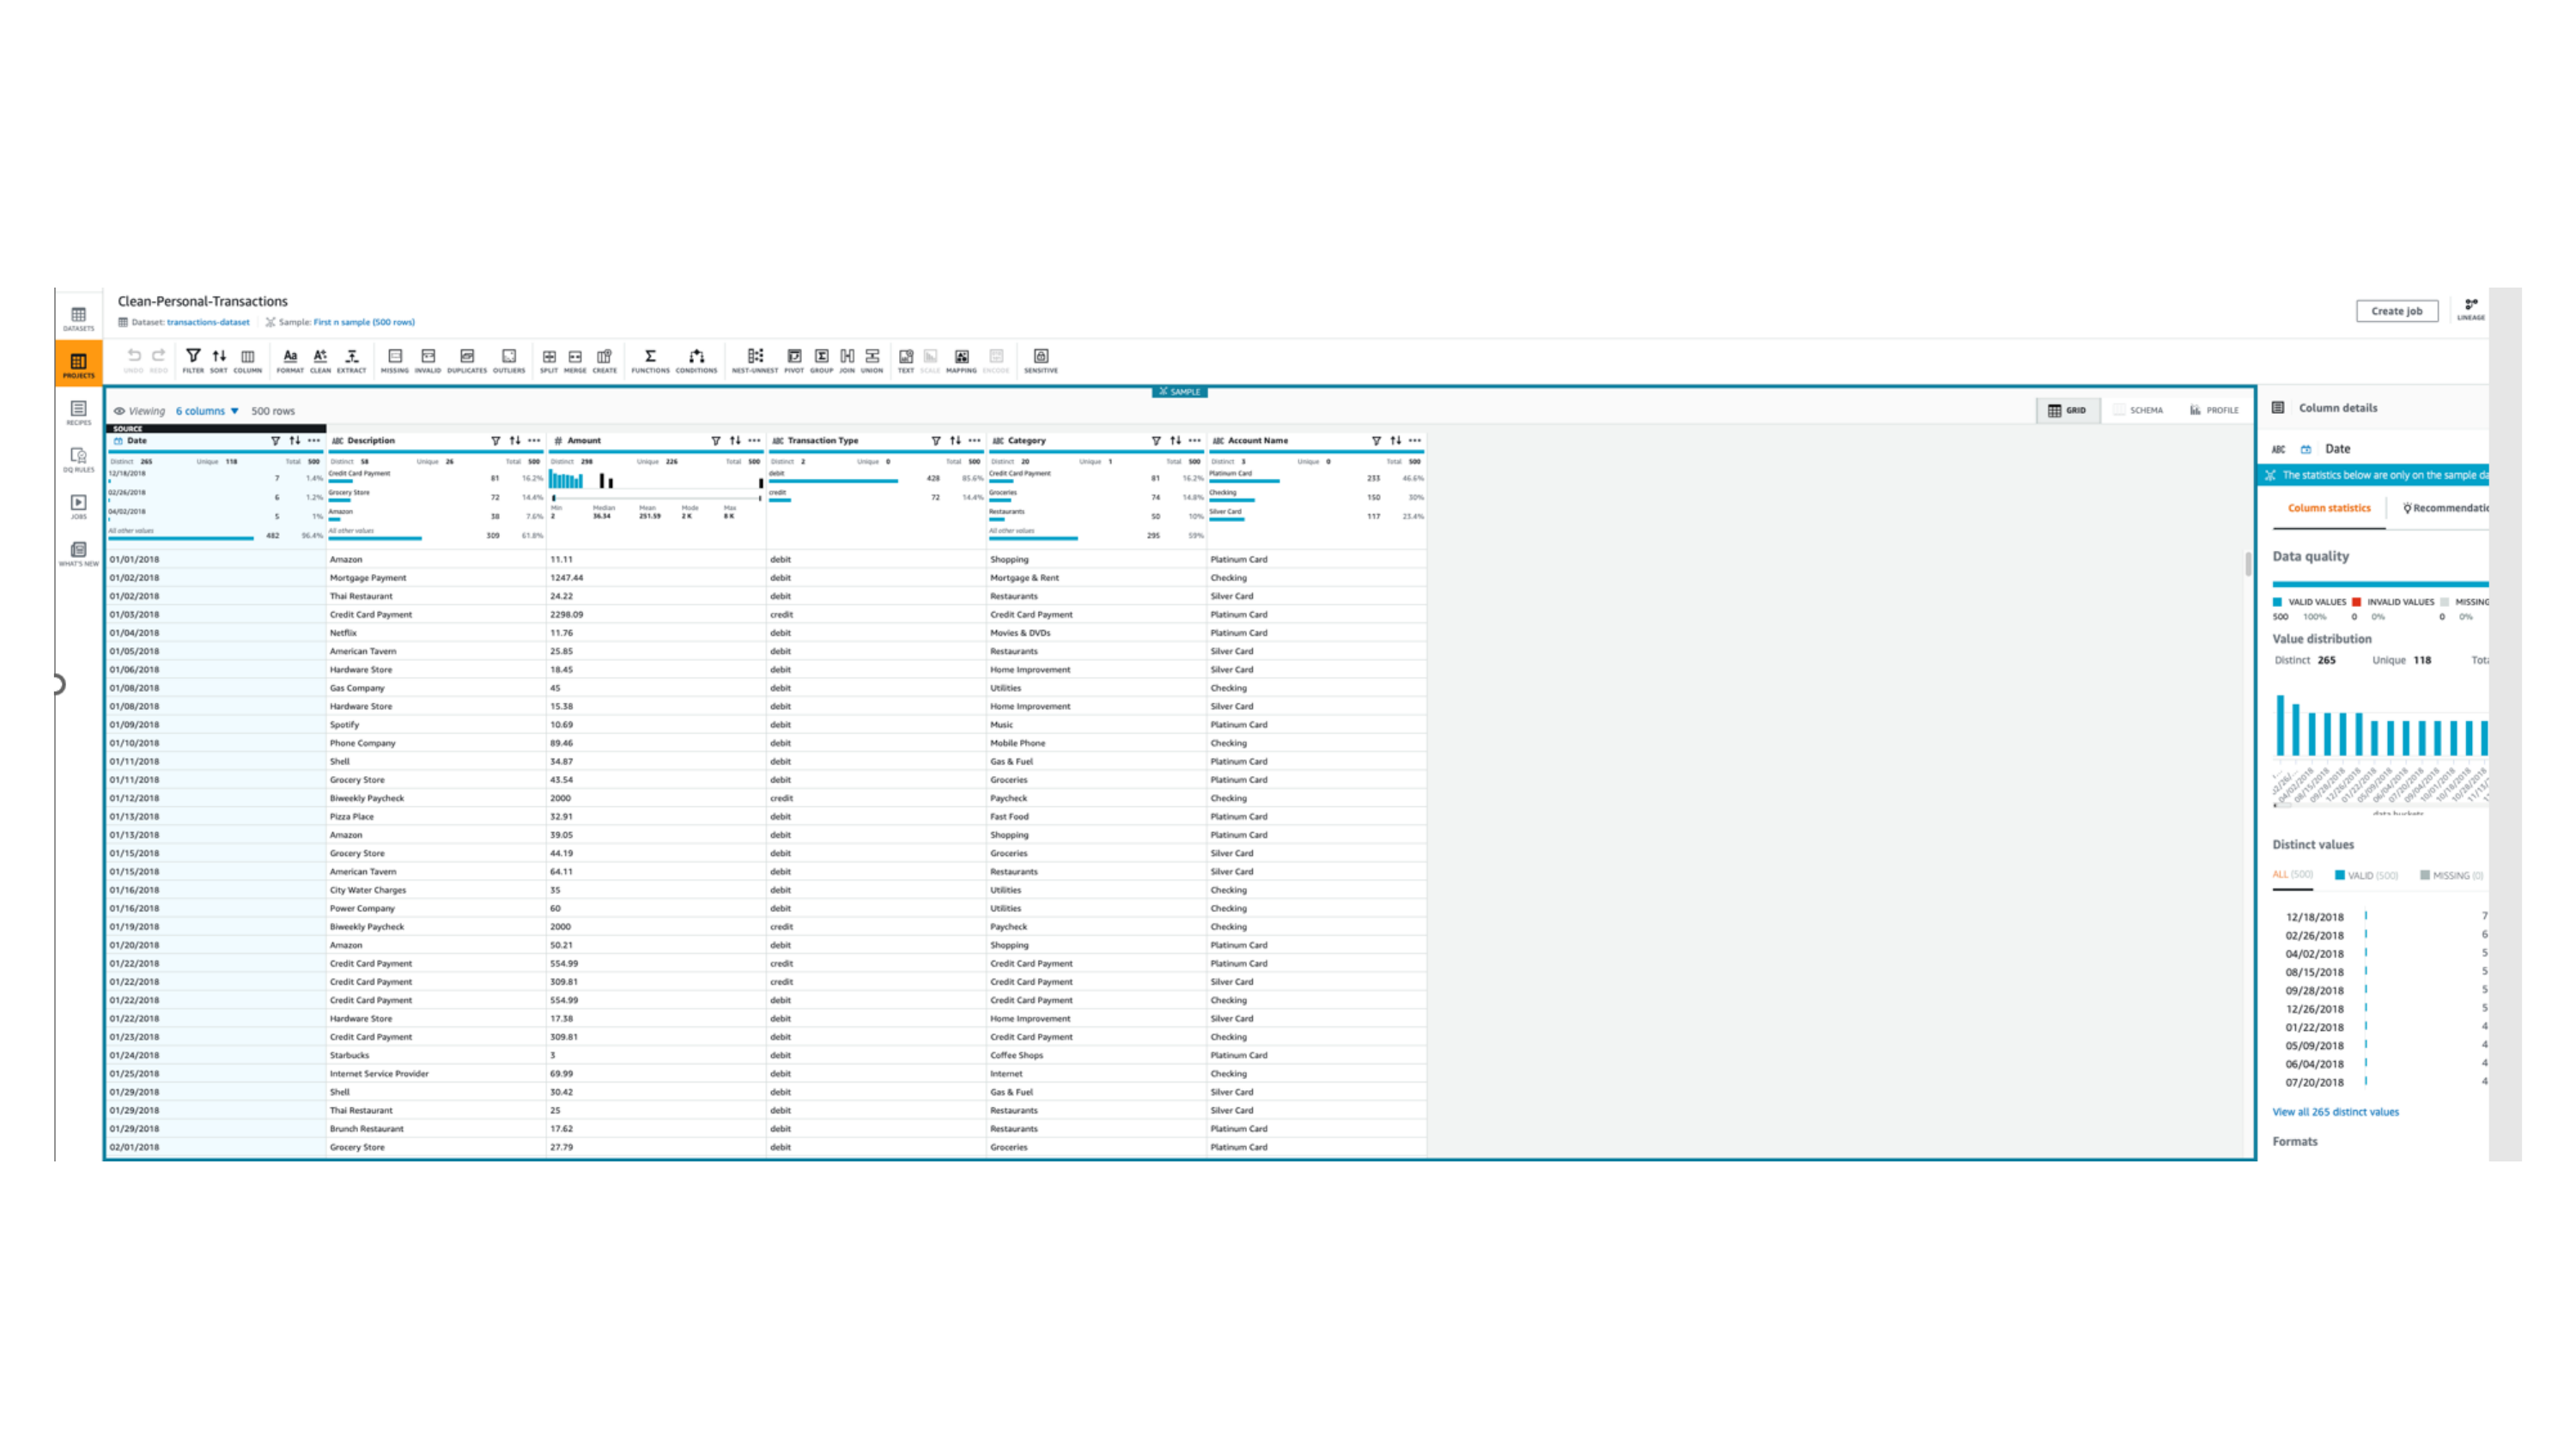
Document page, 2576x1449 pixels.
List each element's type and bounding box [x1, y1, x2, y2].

text_box [53, 288, 2523, 1161]
